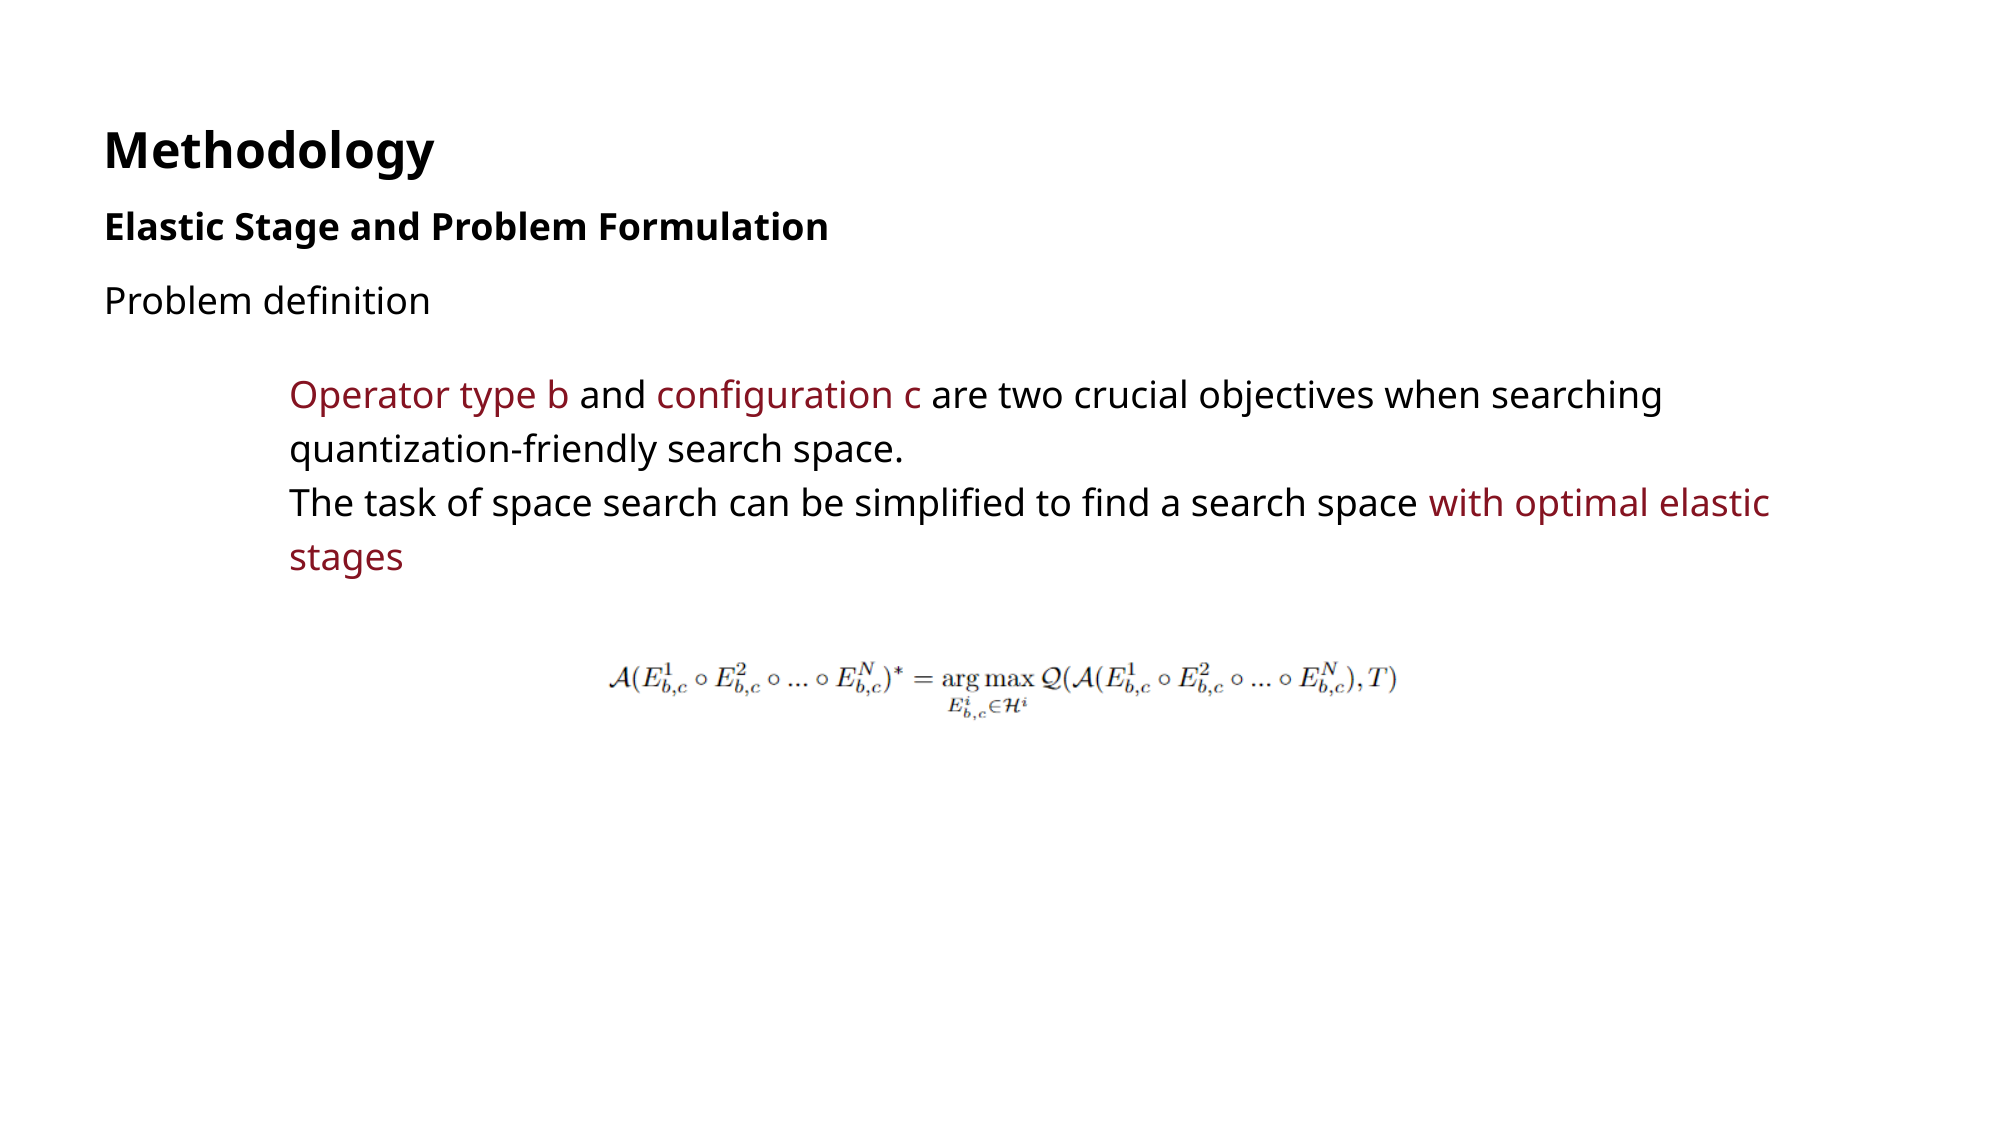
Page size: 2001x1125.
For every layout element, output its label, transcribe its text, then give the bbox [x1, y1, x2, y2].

text_box Operator type b and configuration c are two crucial objectives when searching quantization-friendly search space. The task of space search can be simplified to find a search space with optimal elastic stages [274, 354, 1824, 586]
picture [590, 634, 1410, 725]
text_box Methodology [89, 110, 1179, 186]
text_box Elastic Stage and Problem Formulation [89, 186, 1834, 255]
text_box Problem definition [89, 260, 1090, 330]
